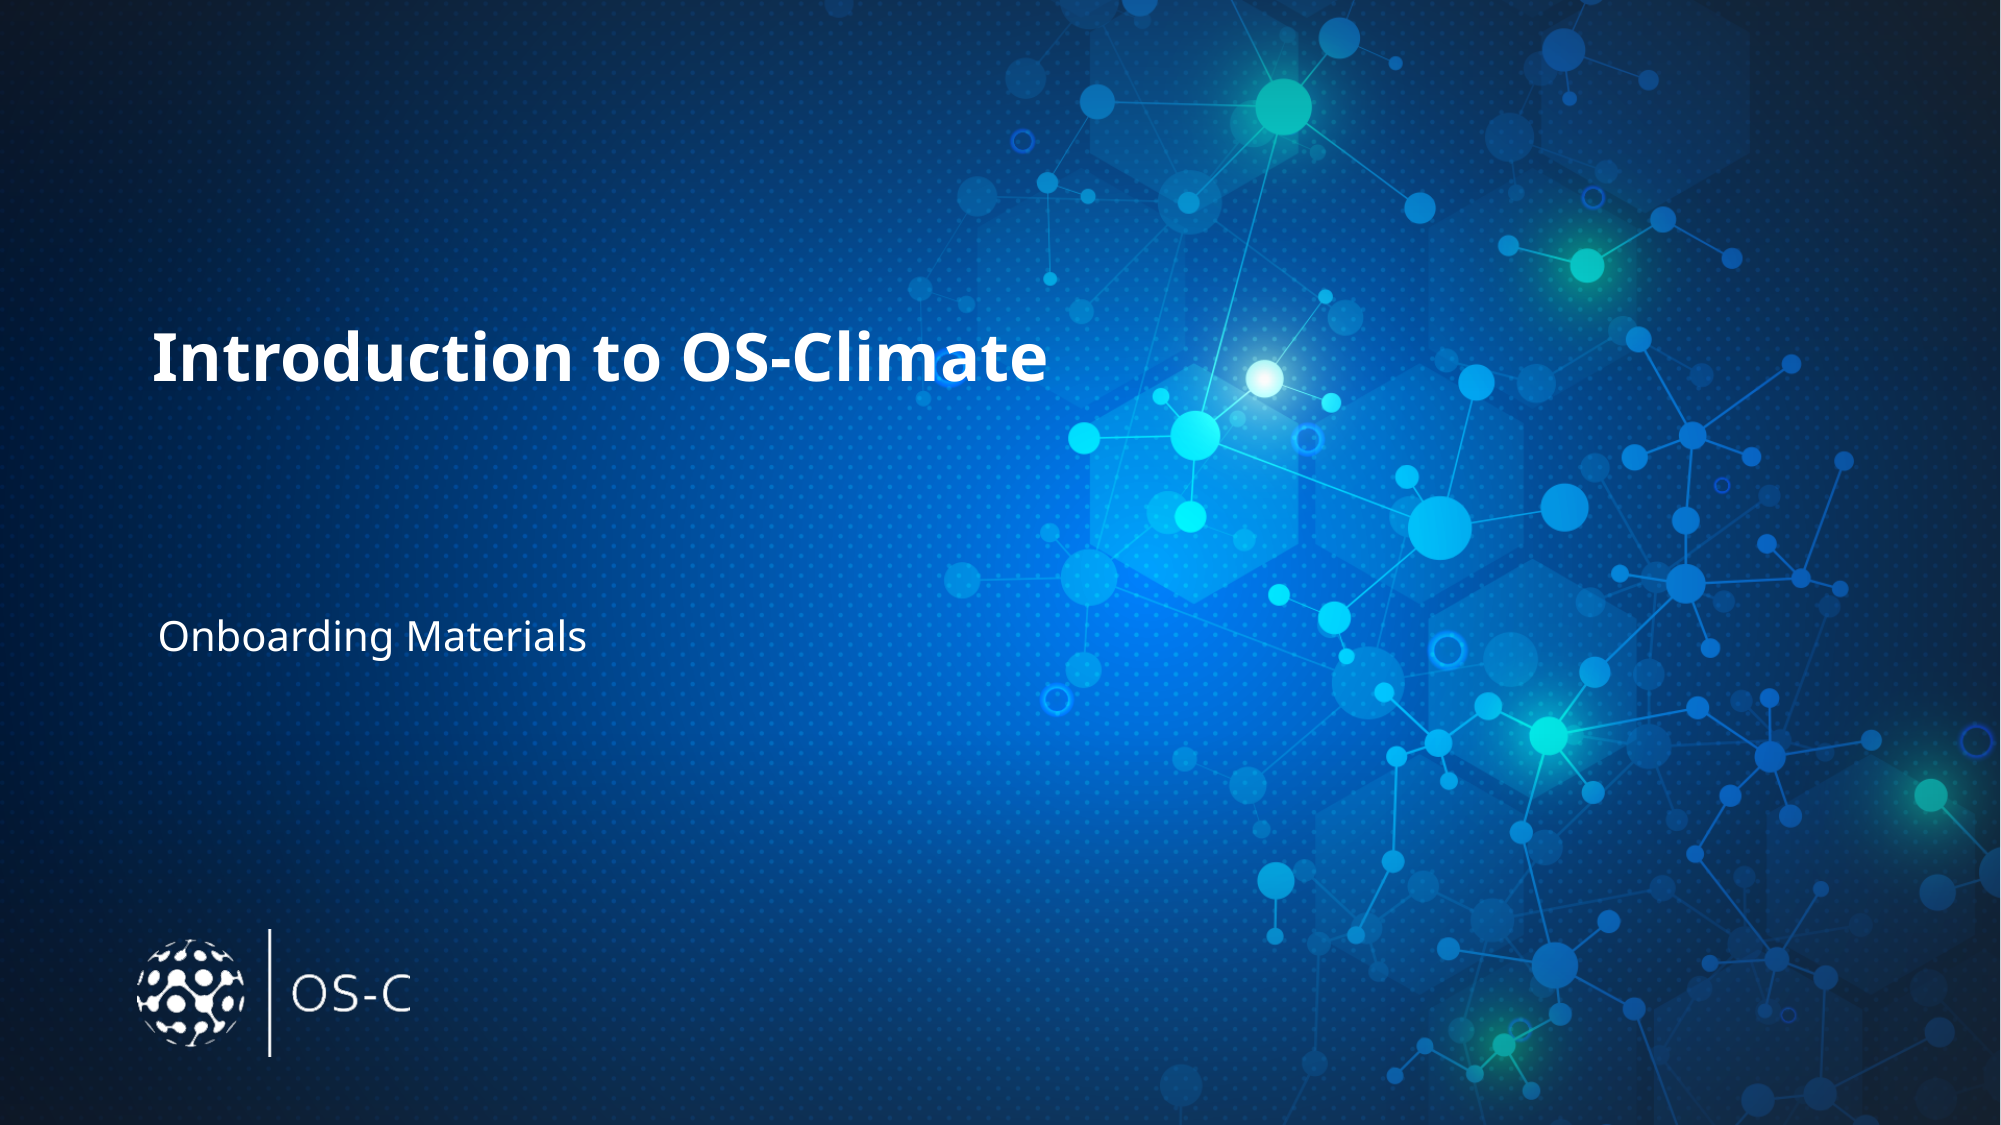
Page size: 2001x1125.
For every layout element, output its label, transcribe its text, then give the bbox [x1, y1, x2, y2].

title Introduction to OS-Climate [137, 159, 1364, 551]
picture [0, 21, 1966, 1104]
subtitle Onboarding Materials [137, 565, 1100, 704]
